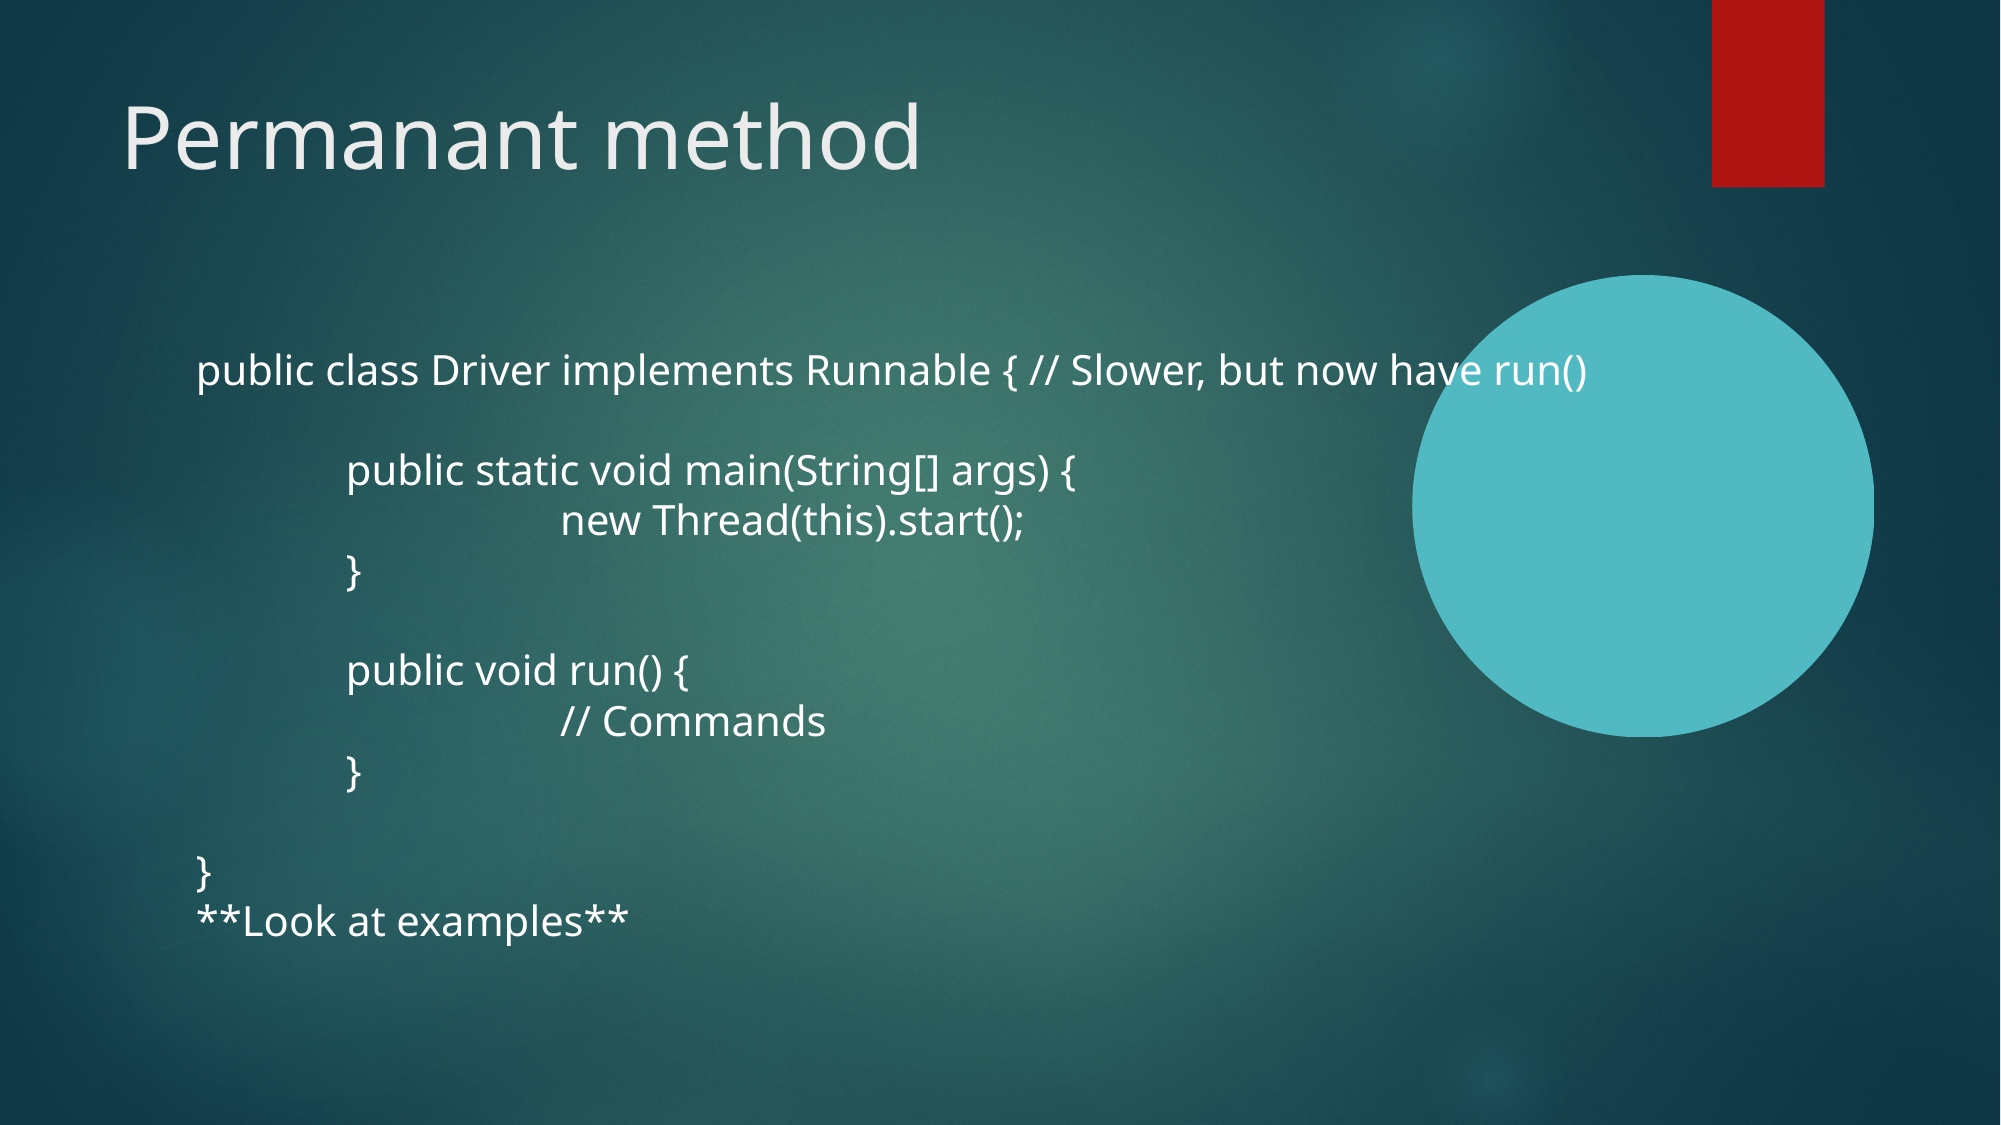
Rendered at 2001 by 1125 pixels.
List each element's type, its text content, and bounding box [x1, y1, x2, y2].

text_box public class Driver implements Runnable { // Slower, but now have run() public static void main(String[] args) { new Thread(this).start(); } public void run() { // Commands } } **Look at examples** [181, 336, 1649, 1055]
text_box Permanant method [106, 74, 1649, 304]
picture [0, 0, 2001, 1125]
